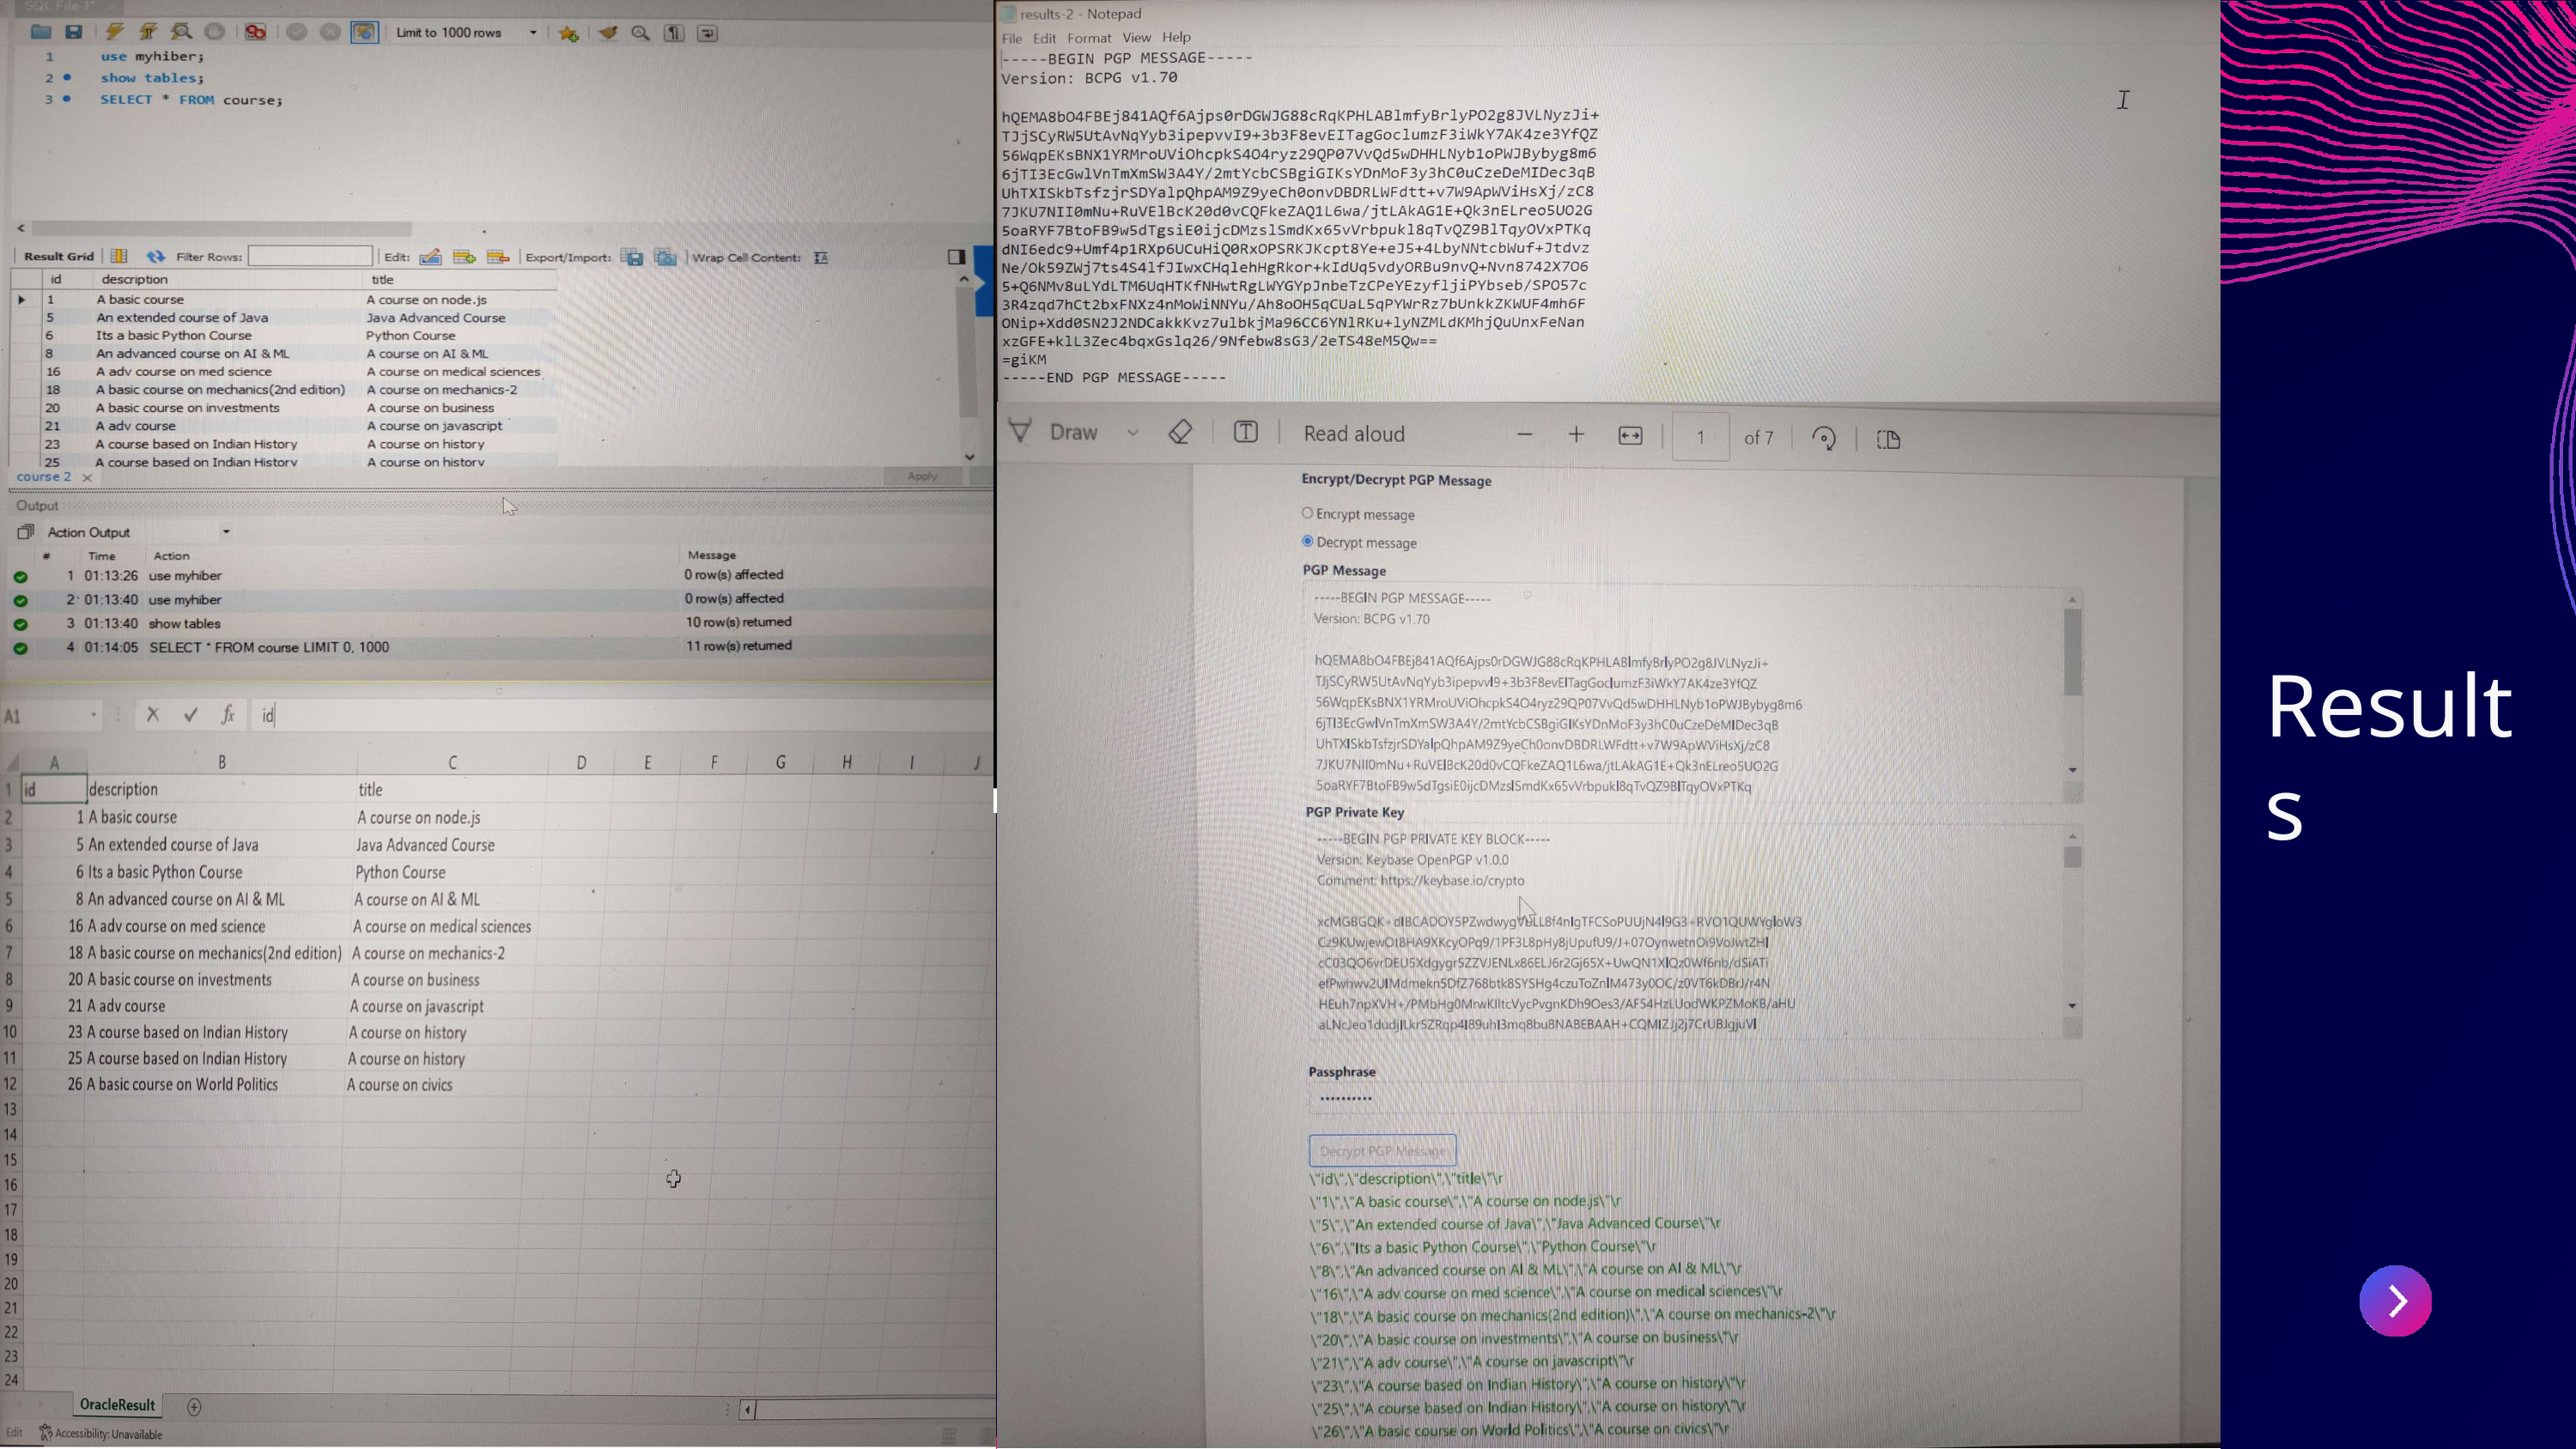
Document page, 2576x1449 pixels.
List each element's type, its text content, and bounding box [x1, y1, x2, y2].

title Results [2264, 651, 2533, 755]
picture [0, 0, 2576, 1449]
